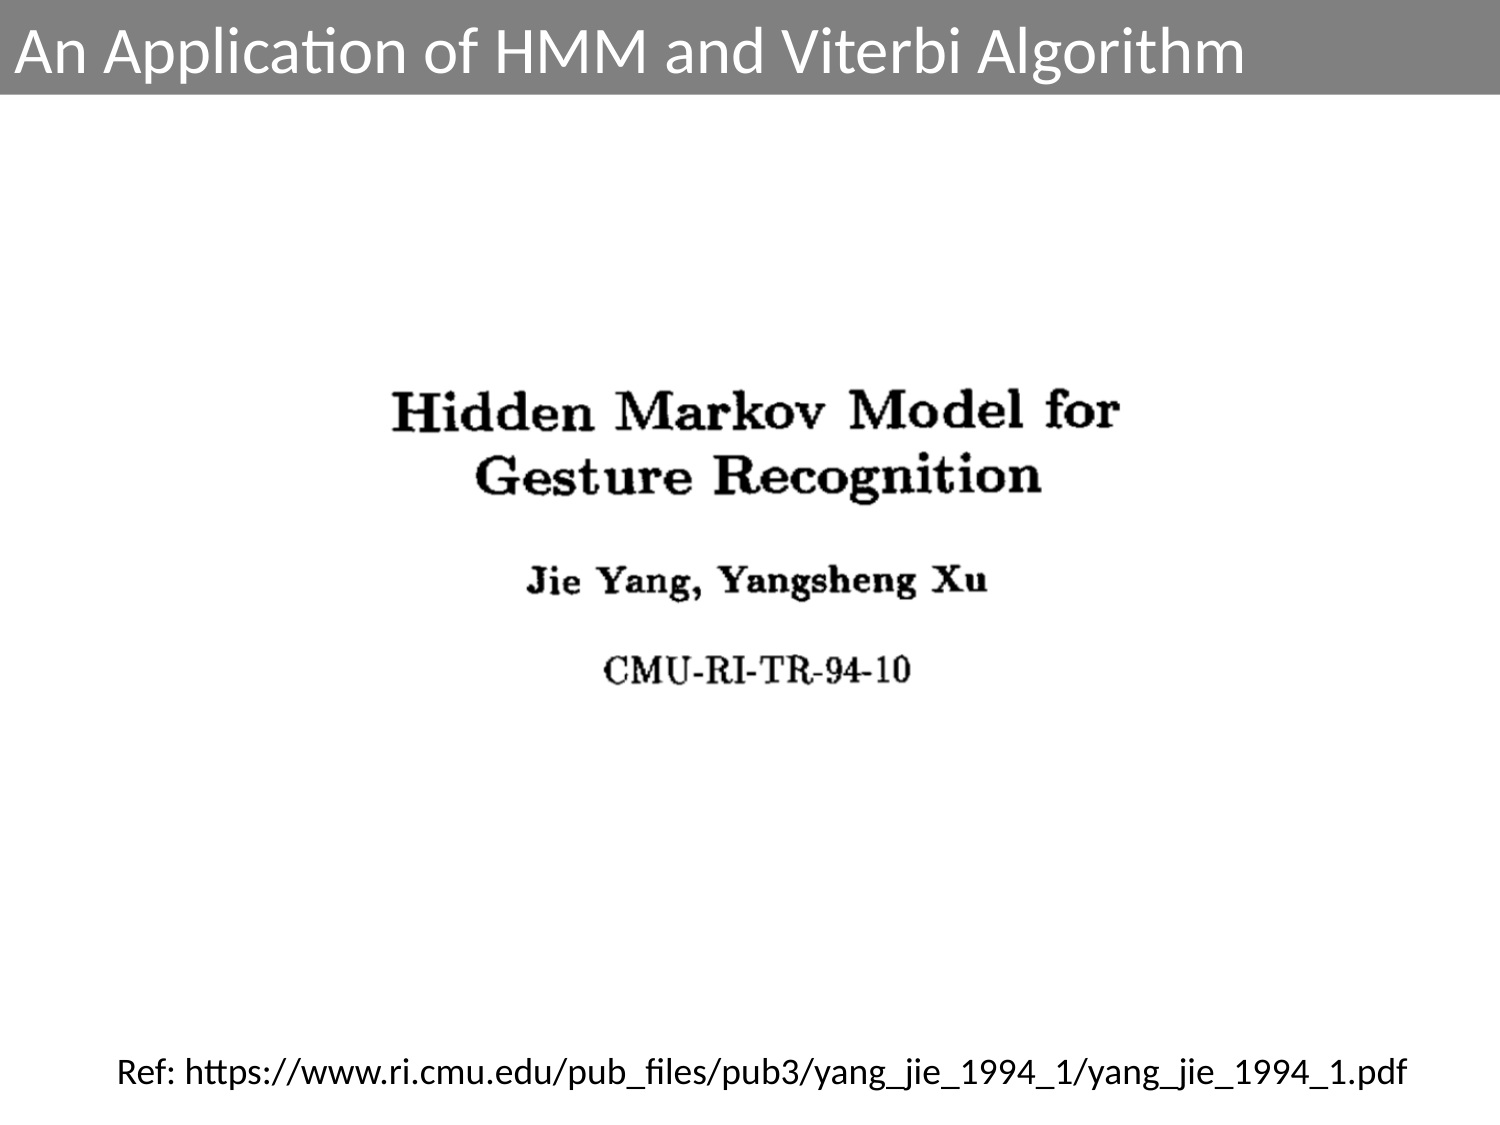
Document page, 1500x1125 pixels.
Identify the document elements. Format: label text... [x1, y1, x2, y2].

text_box Ref: https://www.ri.cmu.edu/pub_files/pub3/yang_jie_1994_1/yang_jie_1994_1.pdf [102, 1039, 1424, 1100]
text_box An Application of HMM and Viterbi Algorithm [0, 0, 1500, 95]
picture [279, 304, 1221, 821]
